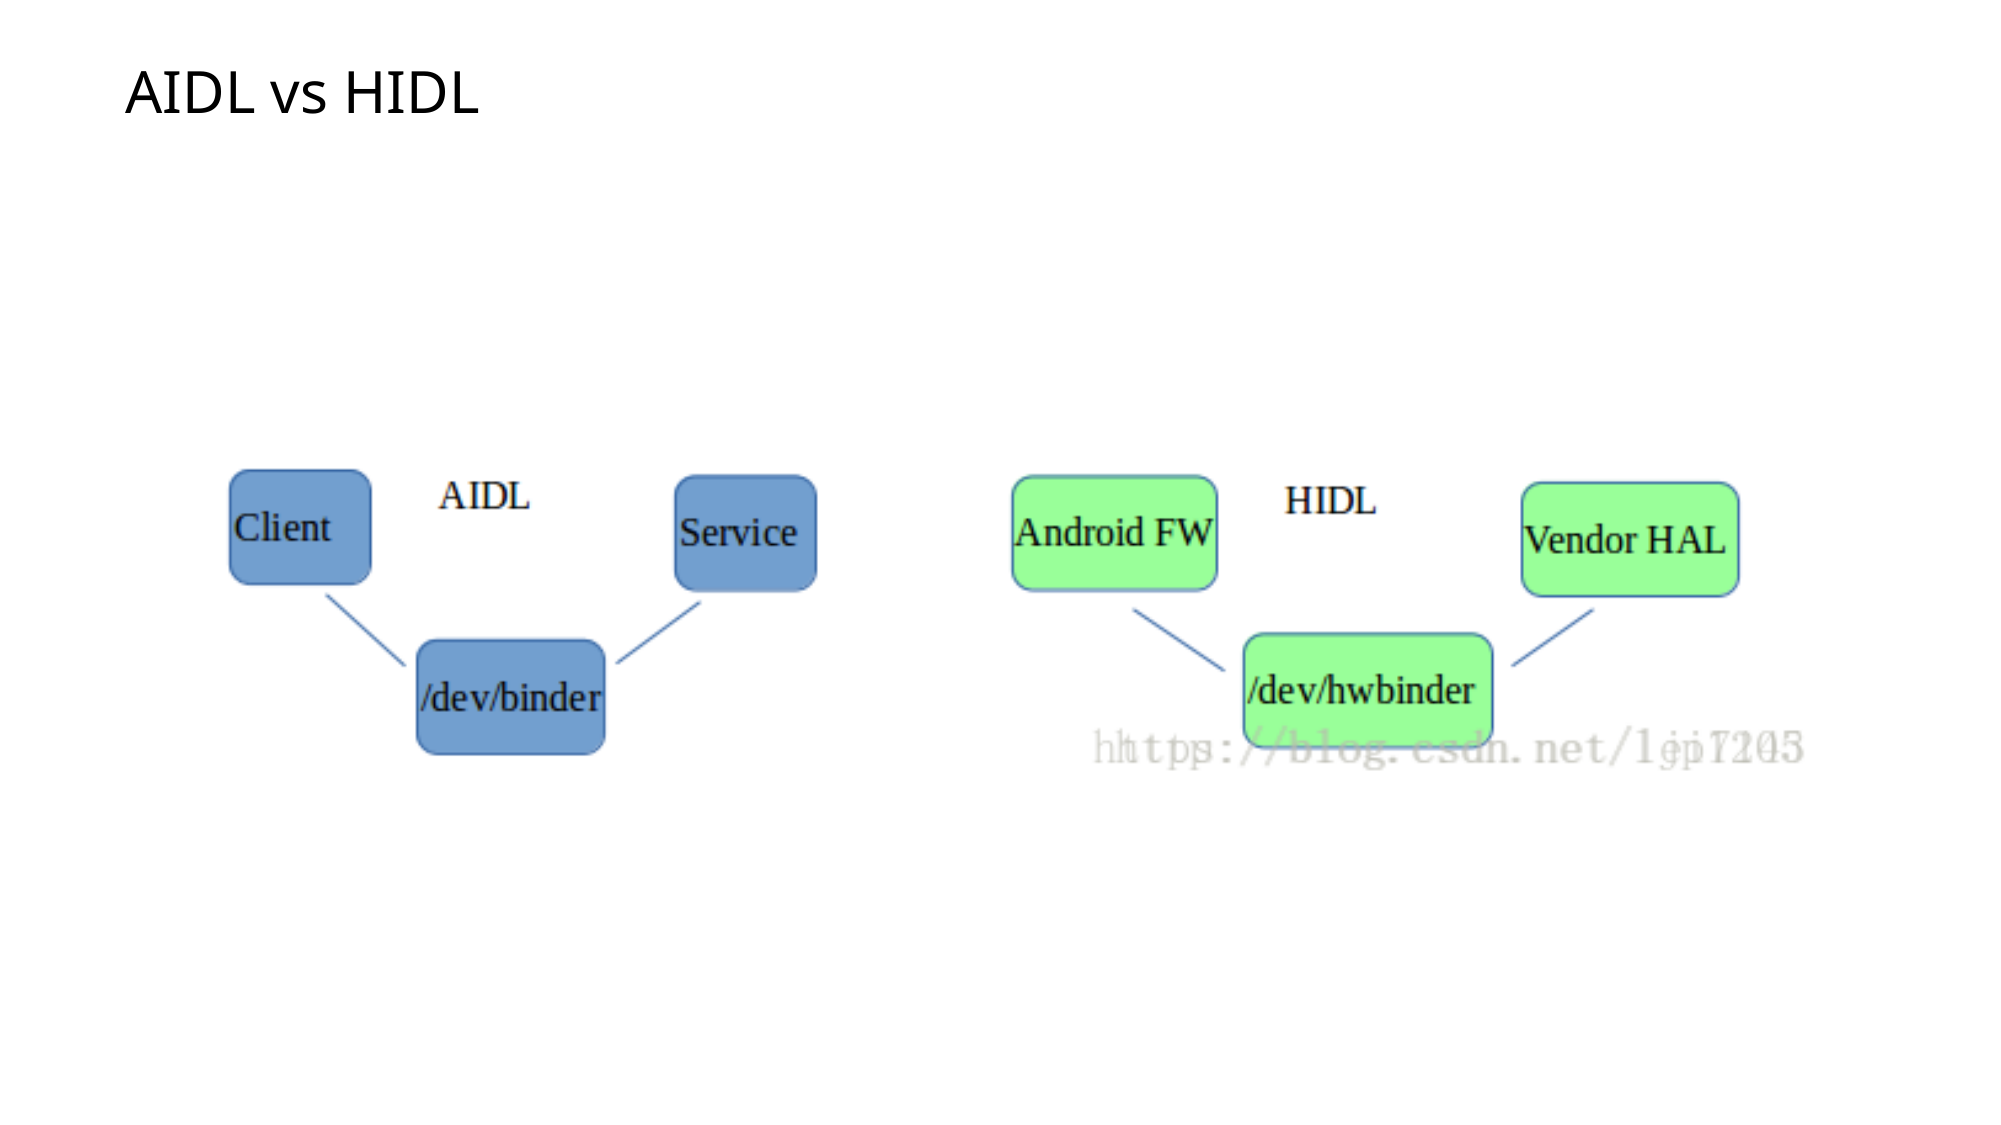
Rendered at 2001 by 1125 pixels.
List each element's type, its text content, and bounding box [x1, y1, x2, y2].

list AIDL vs HIDL [88, 63, 771, 259]
picture [166, 327, 1834, 798]
